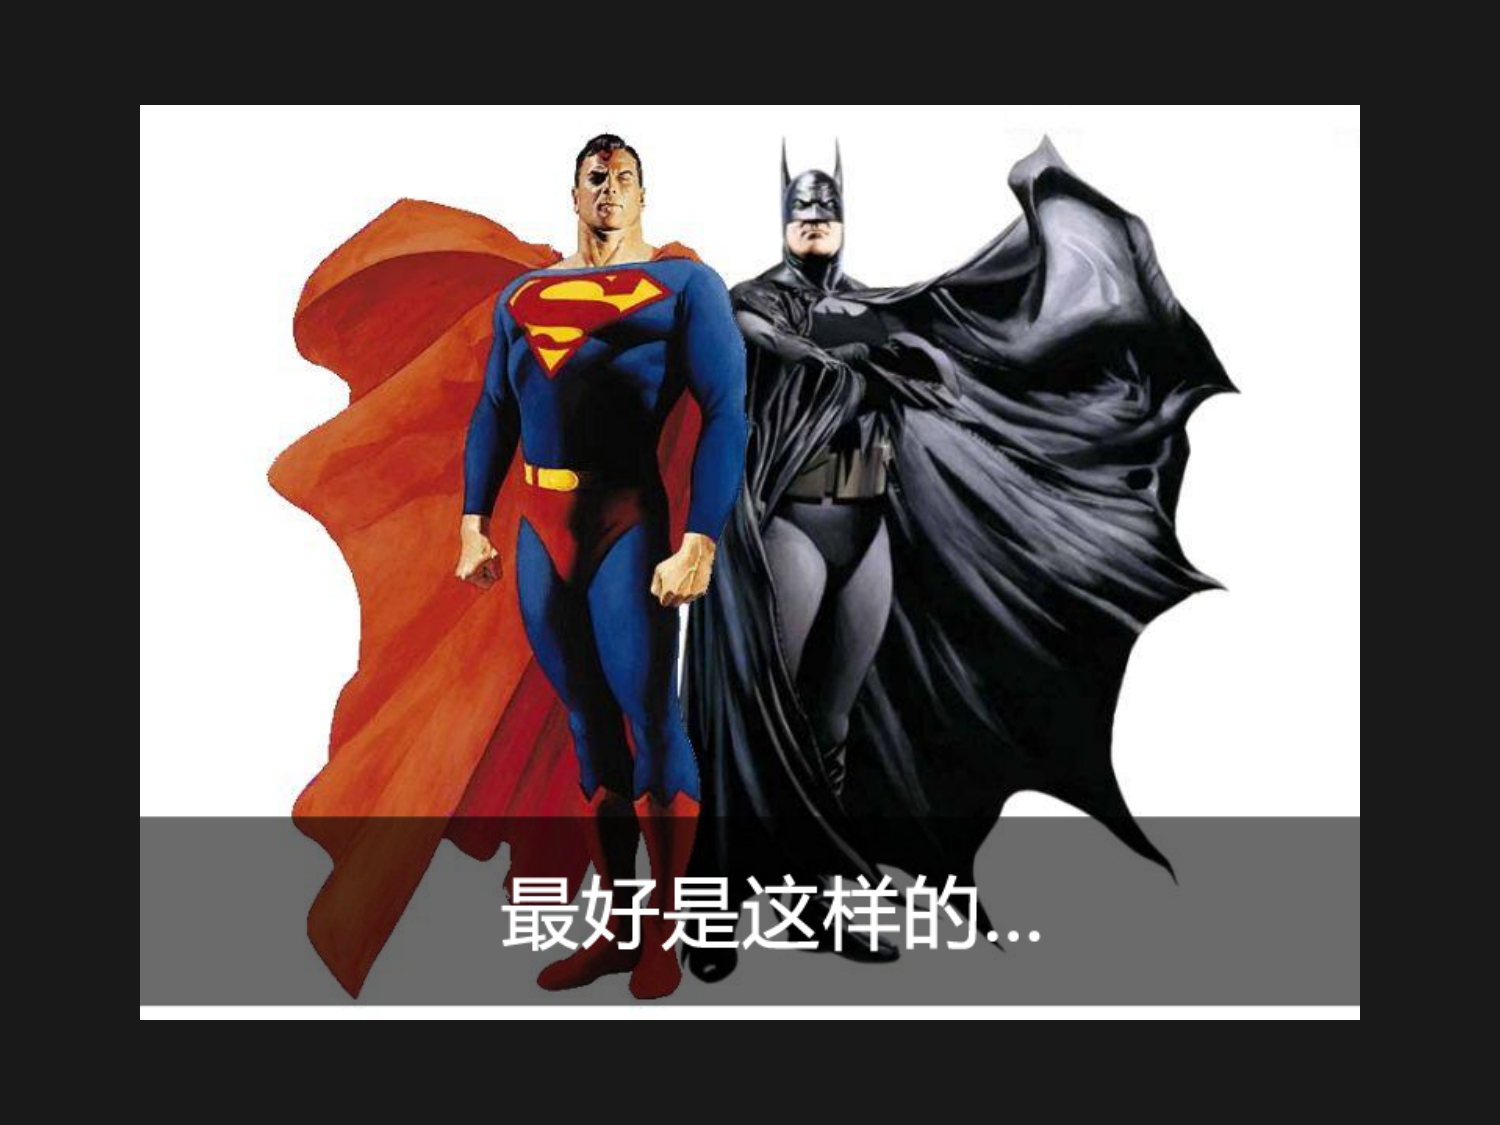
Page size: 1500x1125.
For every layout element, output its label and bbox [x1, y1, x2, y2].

picture [140, 105, 1360, 1020]
